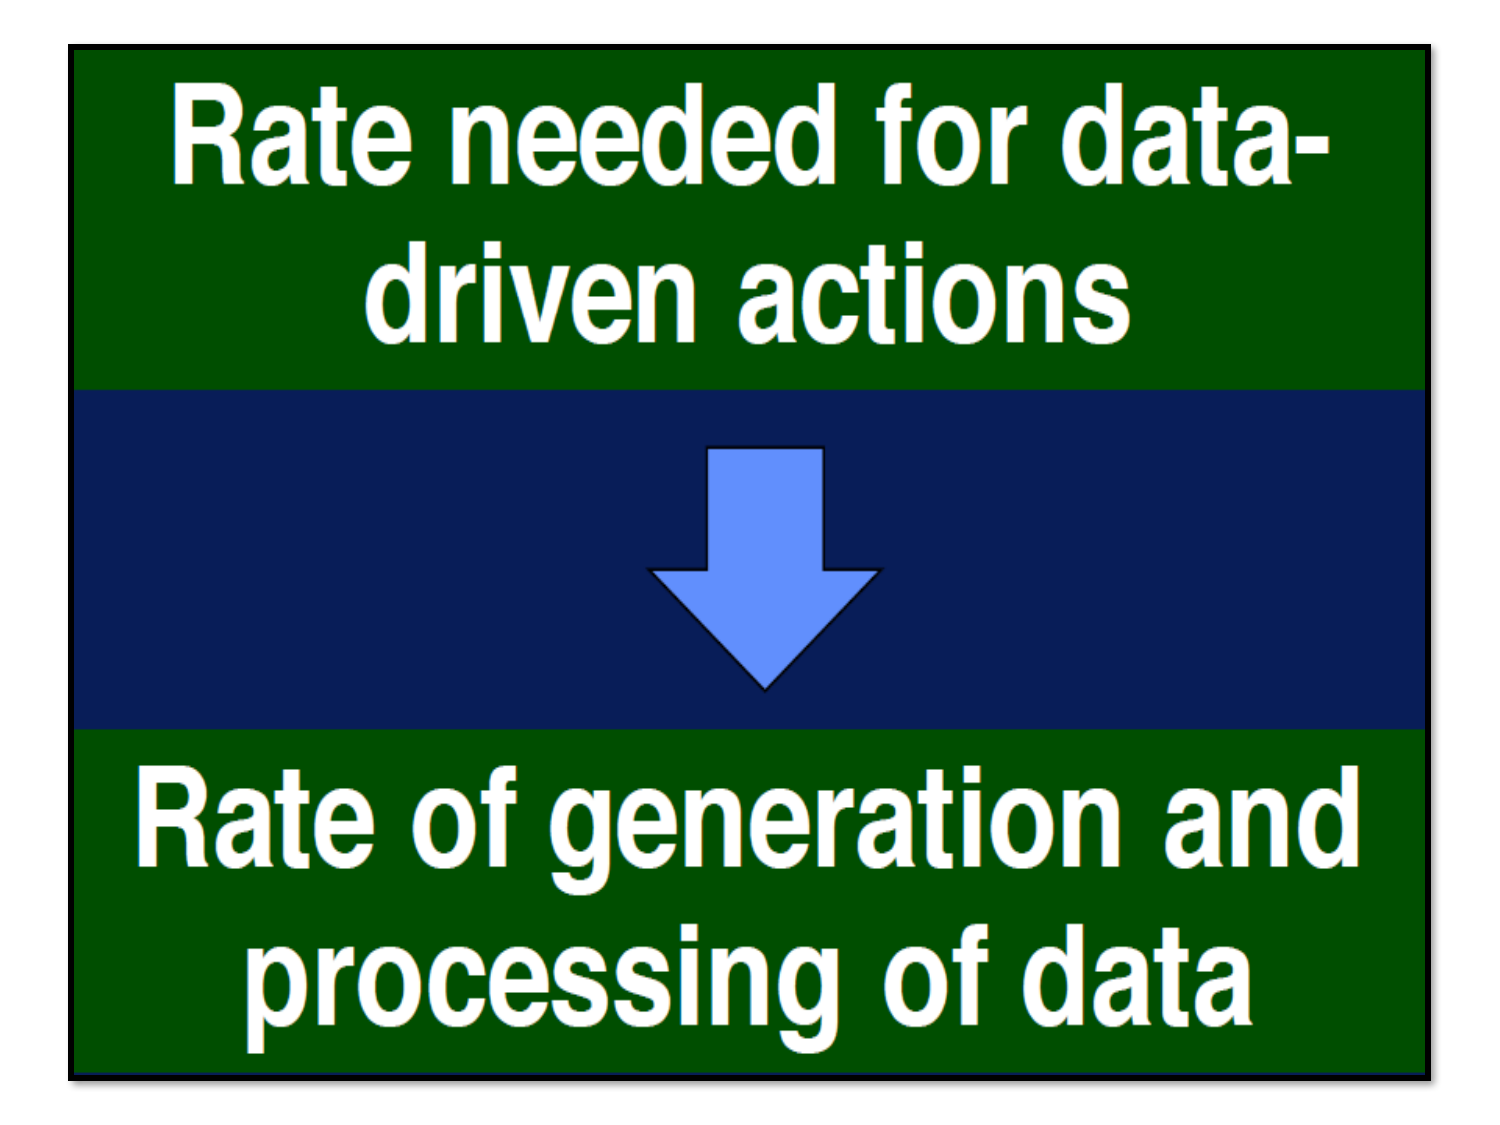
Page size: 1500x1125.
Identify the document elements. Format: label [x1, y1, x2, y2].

picture [73, 49, 1426, 1076]
